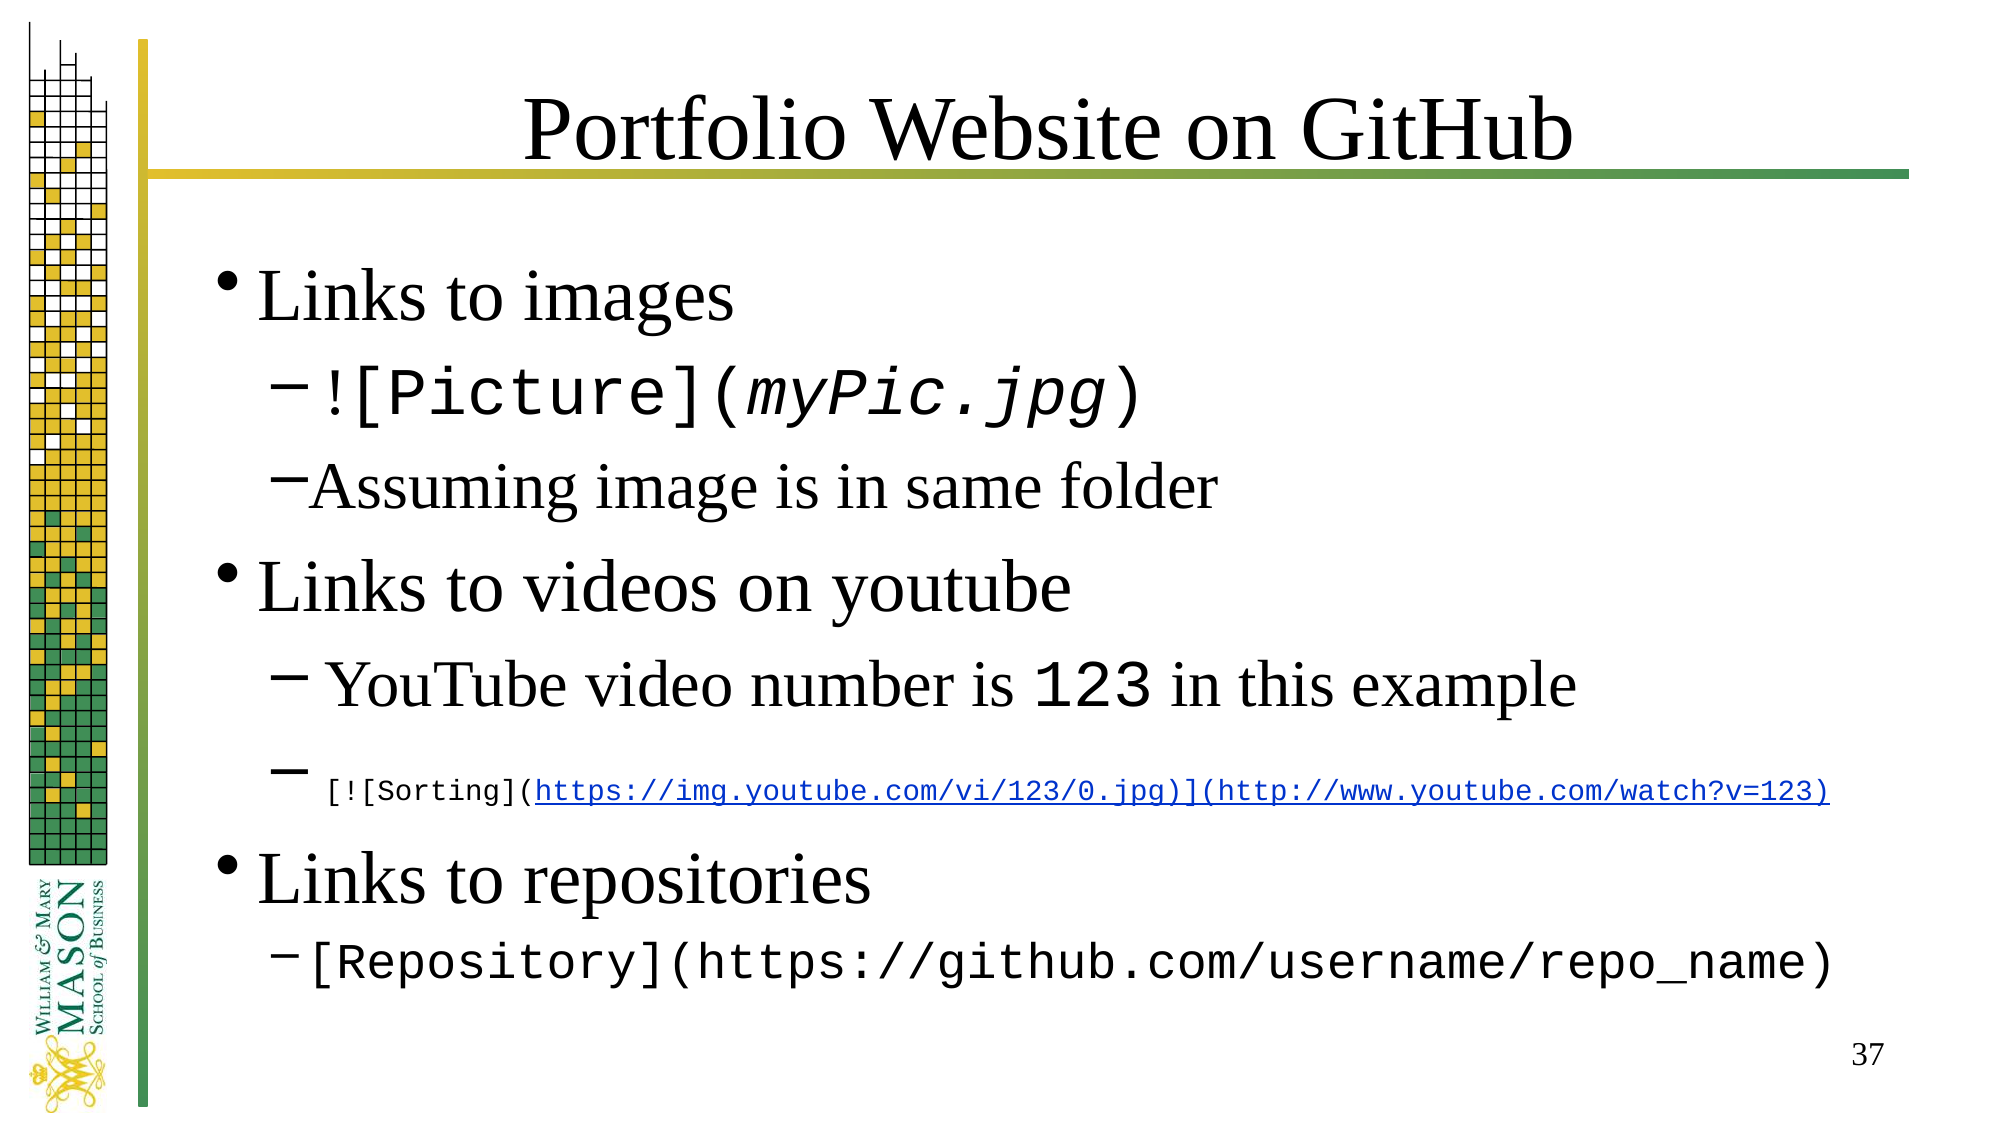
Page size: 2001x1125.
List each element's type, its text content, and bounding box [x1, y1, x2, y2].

title Portfolio Website on GitHub [200, 45, 1900, 200]
list Links to images ![Picture](myPic.jpg) Assuming image is in same folder Links to videos on youtube YouTube video number is 123 in this example [![Sorting](https://img.youtube.com/vi/123/0.jpg)](http://www.youtube.com/watch?v=123) Links to repositories [Repository](https://github.com/username/repo_name) [200, 237, 2000, 1005]
picture [29, 879, 107, 1113]
slide_number 37 [1398, 1024, 1901, 1103]
